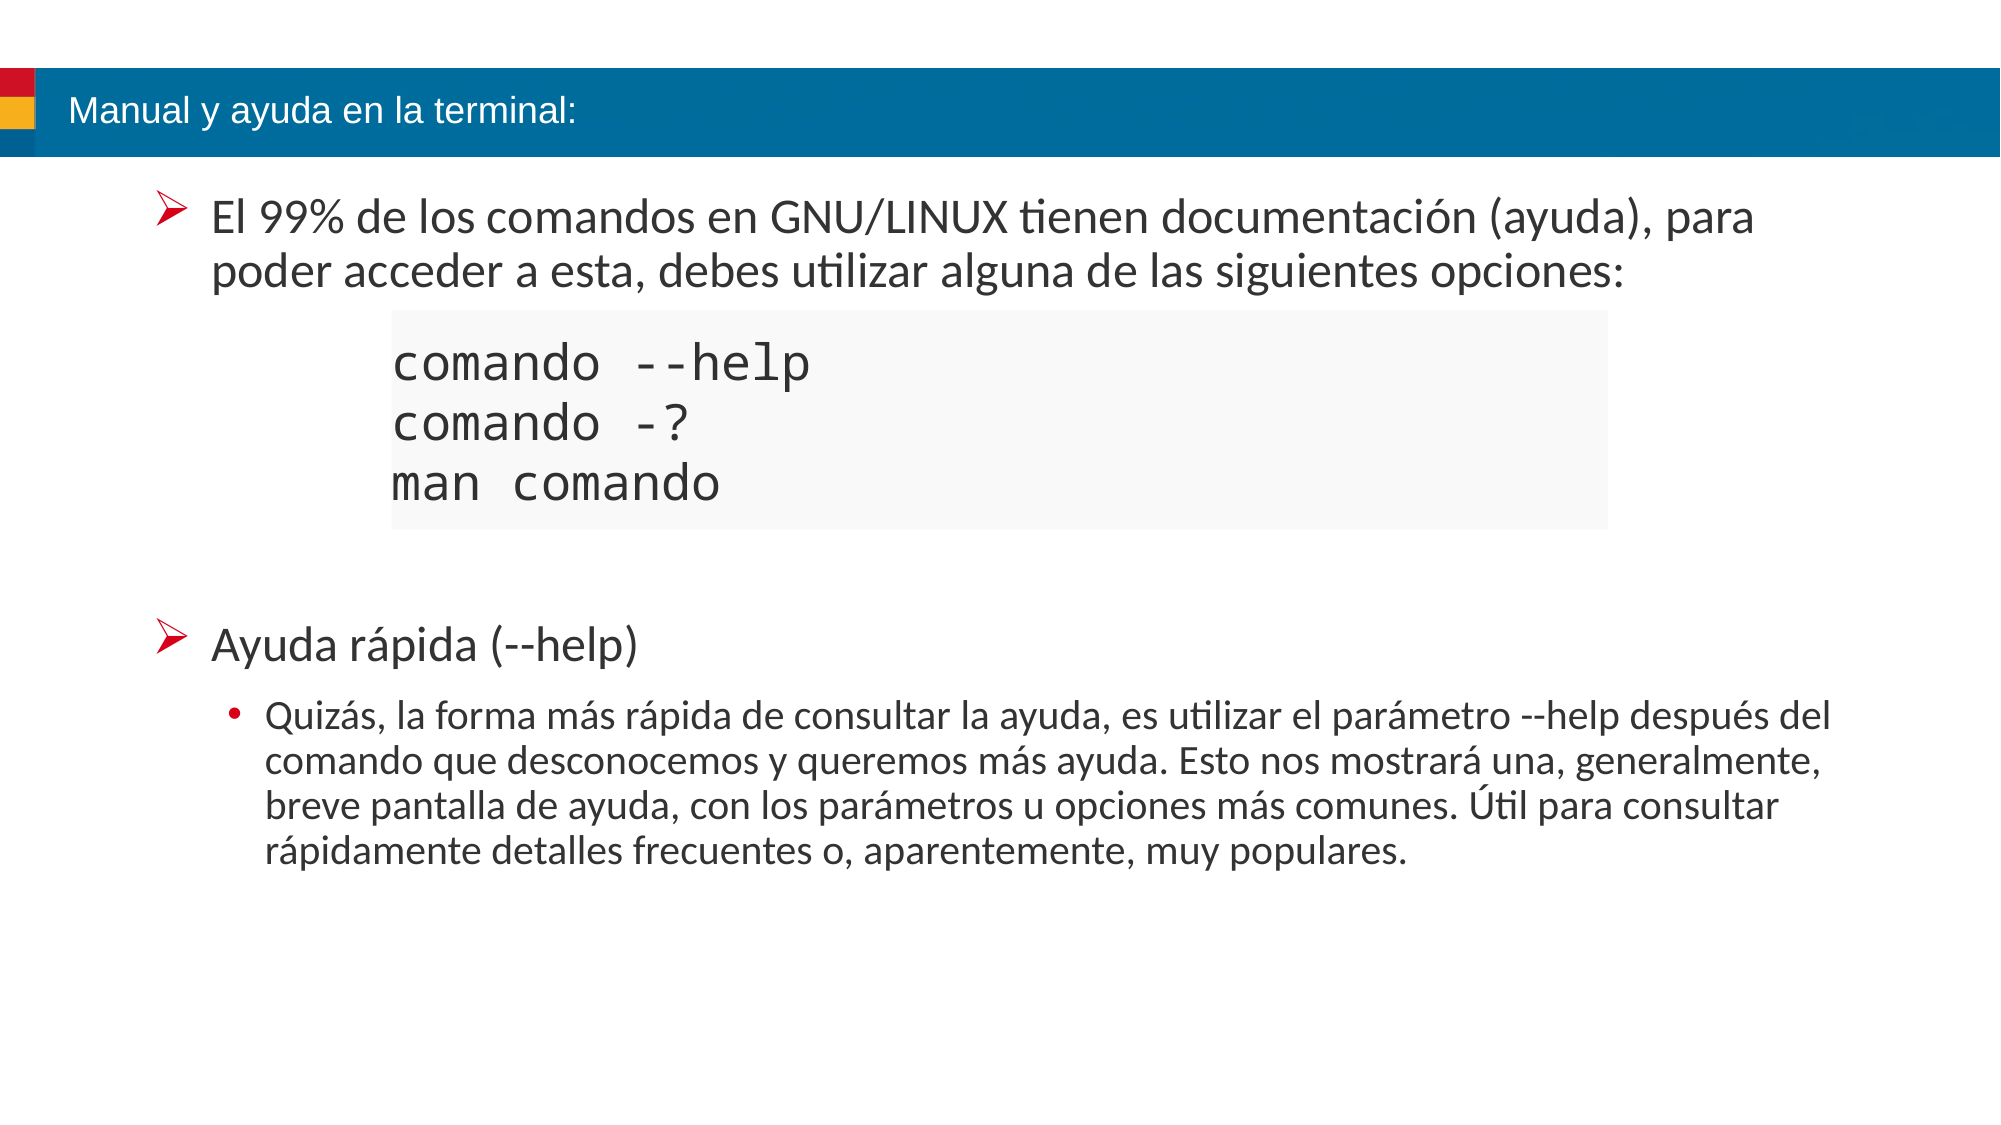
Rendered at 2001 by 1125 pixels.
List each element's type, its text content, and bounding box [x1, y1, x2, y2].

title Manual y ayuda en la terminal: [53, 78, 1596, 145]
list El 99% de los comandos en GNU/LINUX tienen documentación (ayuda), para poder acceder a esta, debes utilizar alguna de las siguientes opciones: Ayuda rápida (--help) Quizás, la forma más rápida de consultar la ayuda, es utilizar el parámetro --help después del comando que desconocemos y queremos más ayuda. Esto nos mostrará una, generalmente, breve pantalla de ayuda, con los parámetros u opciones más comunes. Útil para consultar rápidamente detalles frecuentes o, aparentemente, muy populares. [137, 182, 1863, 1014]
text_box comando --help comando -? man comando [391, 310, 1609, 530]
picture [0, 68, 35, 129]
